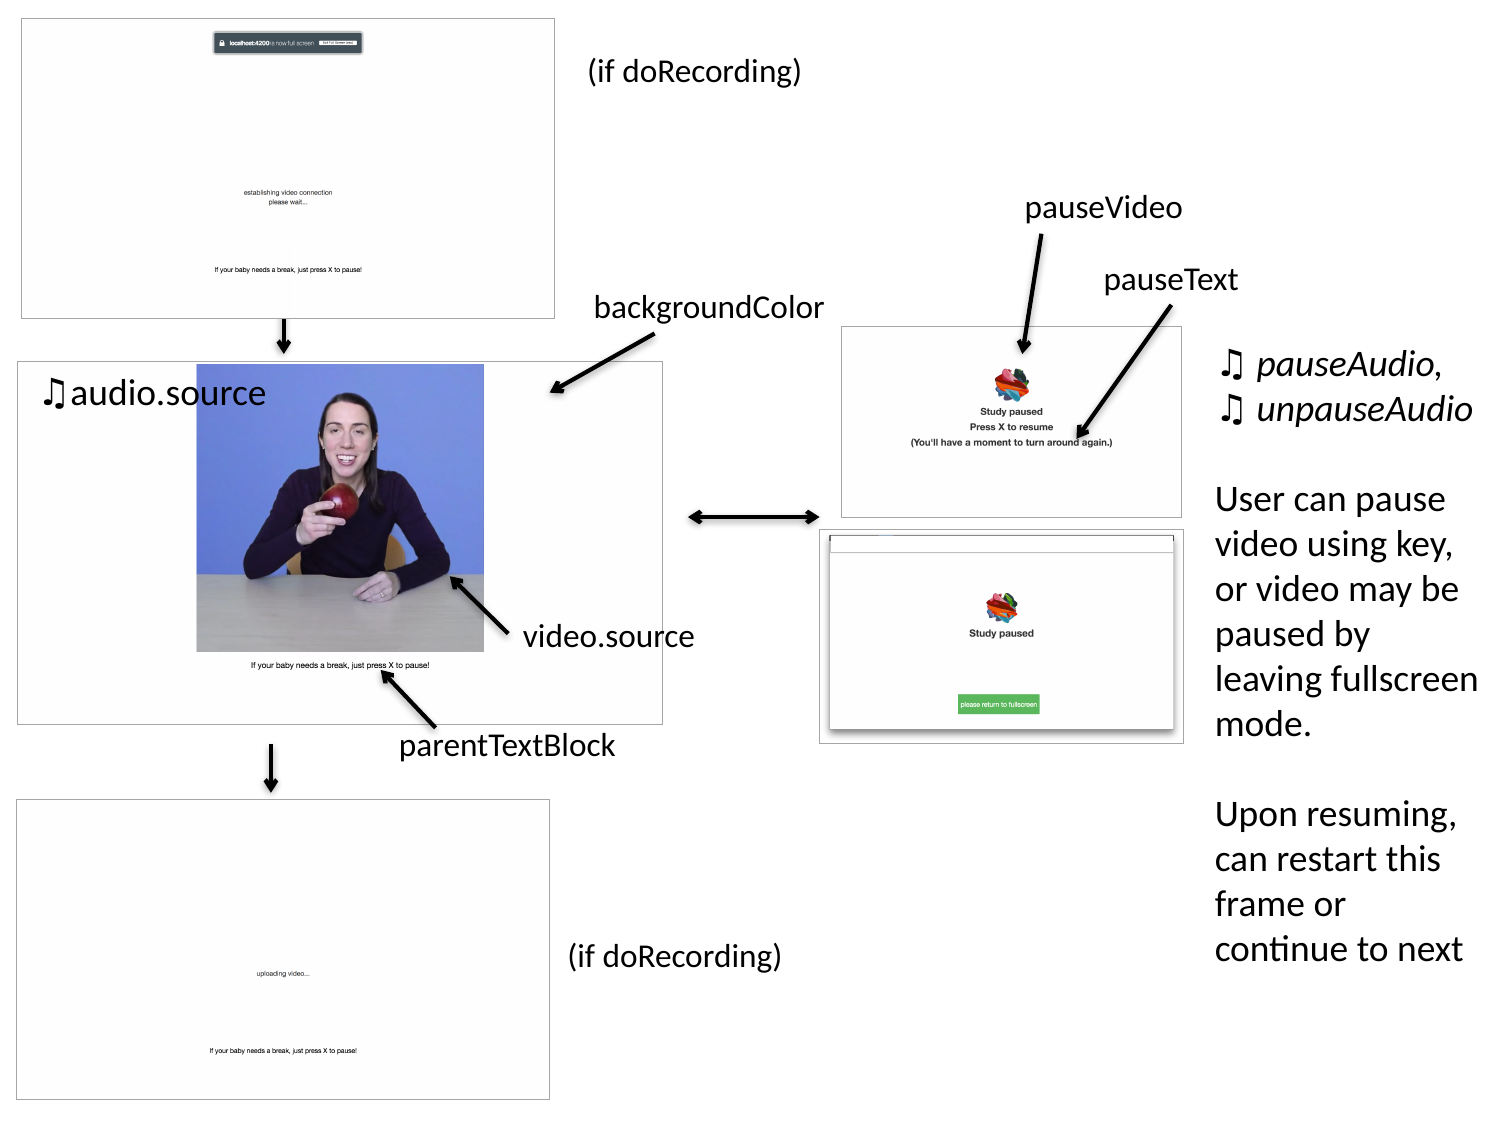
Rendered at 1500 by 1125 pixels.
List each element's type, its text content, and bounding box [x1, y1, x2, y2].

picture [21, 18, 555, 319]
picture [841, 325, 1182, 518]
text_box video.source [668, 606, 711, 661]
picture [16, 360, 664, 725]
text_box (if doRecording) [572, 42, 818, 97]
picture [16, 799, 550, 1100]
text_box pauseVideo [1009, 178, 1198, 233]
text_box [1076, 305, 1172, 439]
text_box backgroundColor [578, 277, 840, 333]
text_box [449, 575, 505, 635]
text_box (if doRecording) [556, 926, 798, 982]
text_box ♫ pauseAudio, ♫ unpauseAudio User can pause video using key, or video may be paused by leaving fullscreen mode. Upon resuming, can restart this frame or continue to next [1199, 331, 1500, 977]
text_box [549, 333, 655, 393]
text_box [380, 669, 436, 729]
text_box pauseText [1088, 250, 1254, 305]
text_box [1021, 233, 1042, 355]
text_box parentTextBlock [384, 733, 632, 771]
picture [819, 528, 1185, 745]
